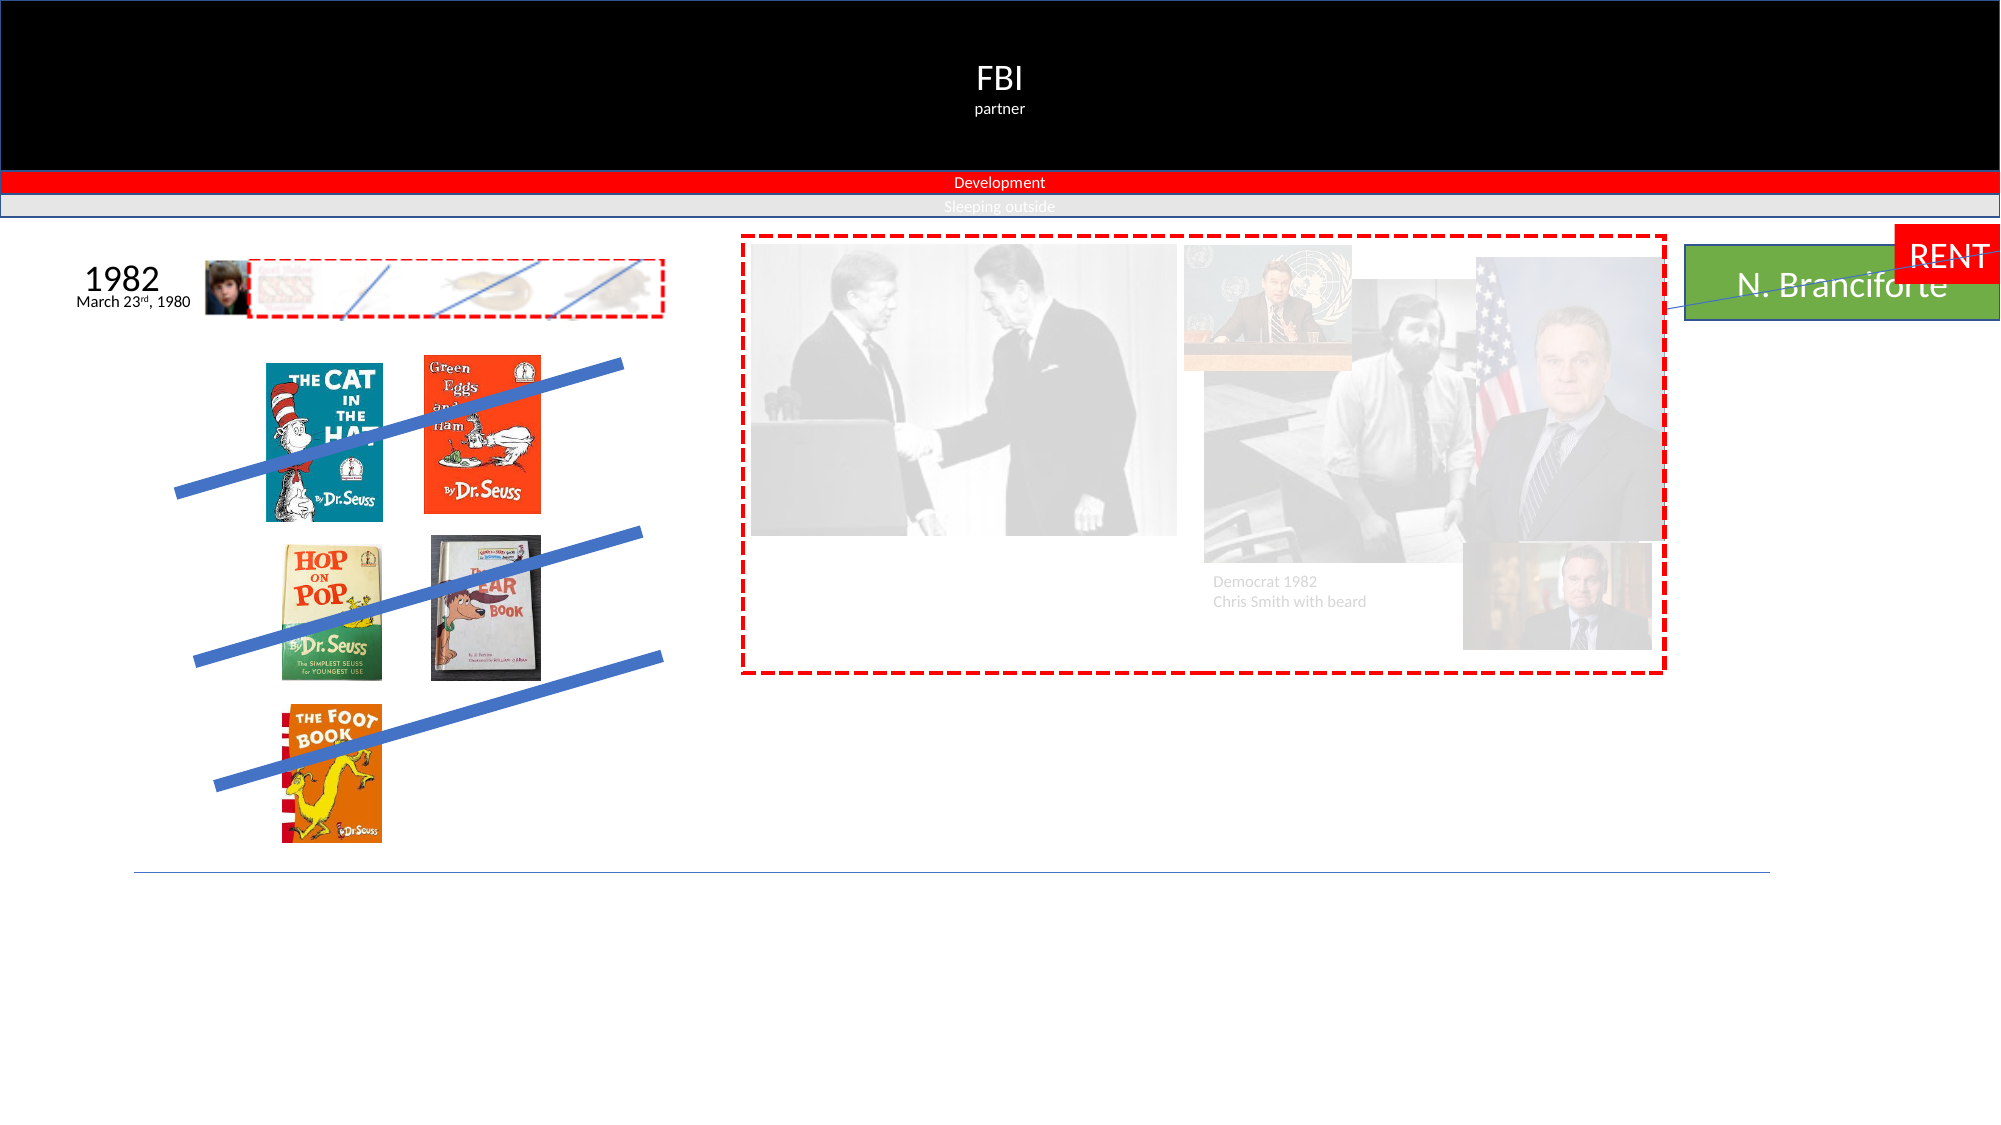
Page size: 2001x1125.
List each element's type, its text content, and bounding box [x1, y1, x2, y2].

picture [751, 244, 1177, 536]
picture [1184, 245, 1665, 650]
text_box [1601, 244, 2000, 321]
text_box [175, 363, 623, 494]
picture [202, 259, 669, 321]
text_box [742, 235, 1666, 674]
text_box FBI partner [0, 0, 2000, 170]
picture [424, 355, 541, 363]
text_box RENT [1894, 224, 2000, 244]
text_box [194, 531, 642, 662]
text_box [214, 655, 663, 787]
text_box Sleeping outside [0, 193, 2000, 218]
picture [266, 494, 383, 522]
text_box March 23rd, 1980 [61, 283, 202, 319]
text_box 1982 [69, 247, 175, 283]
text_box Development [0, 170, 2000, 193]
picture [282, 787, 382, 843]
picture [424, 494, 541, 514]
